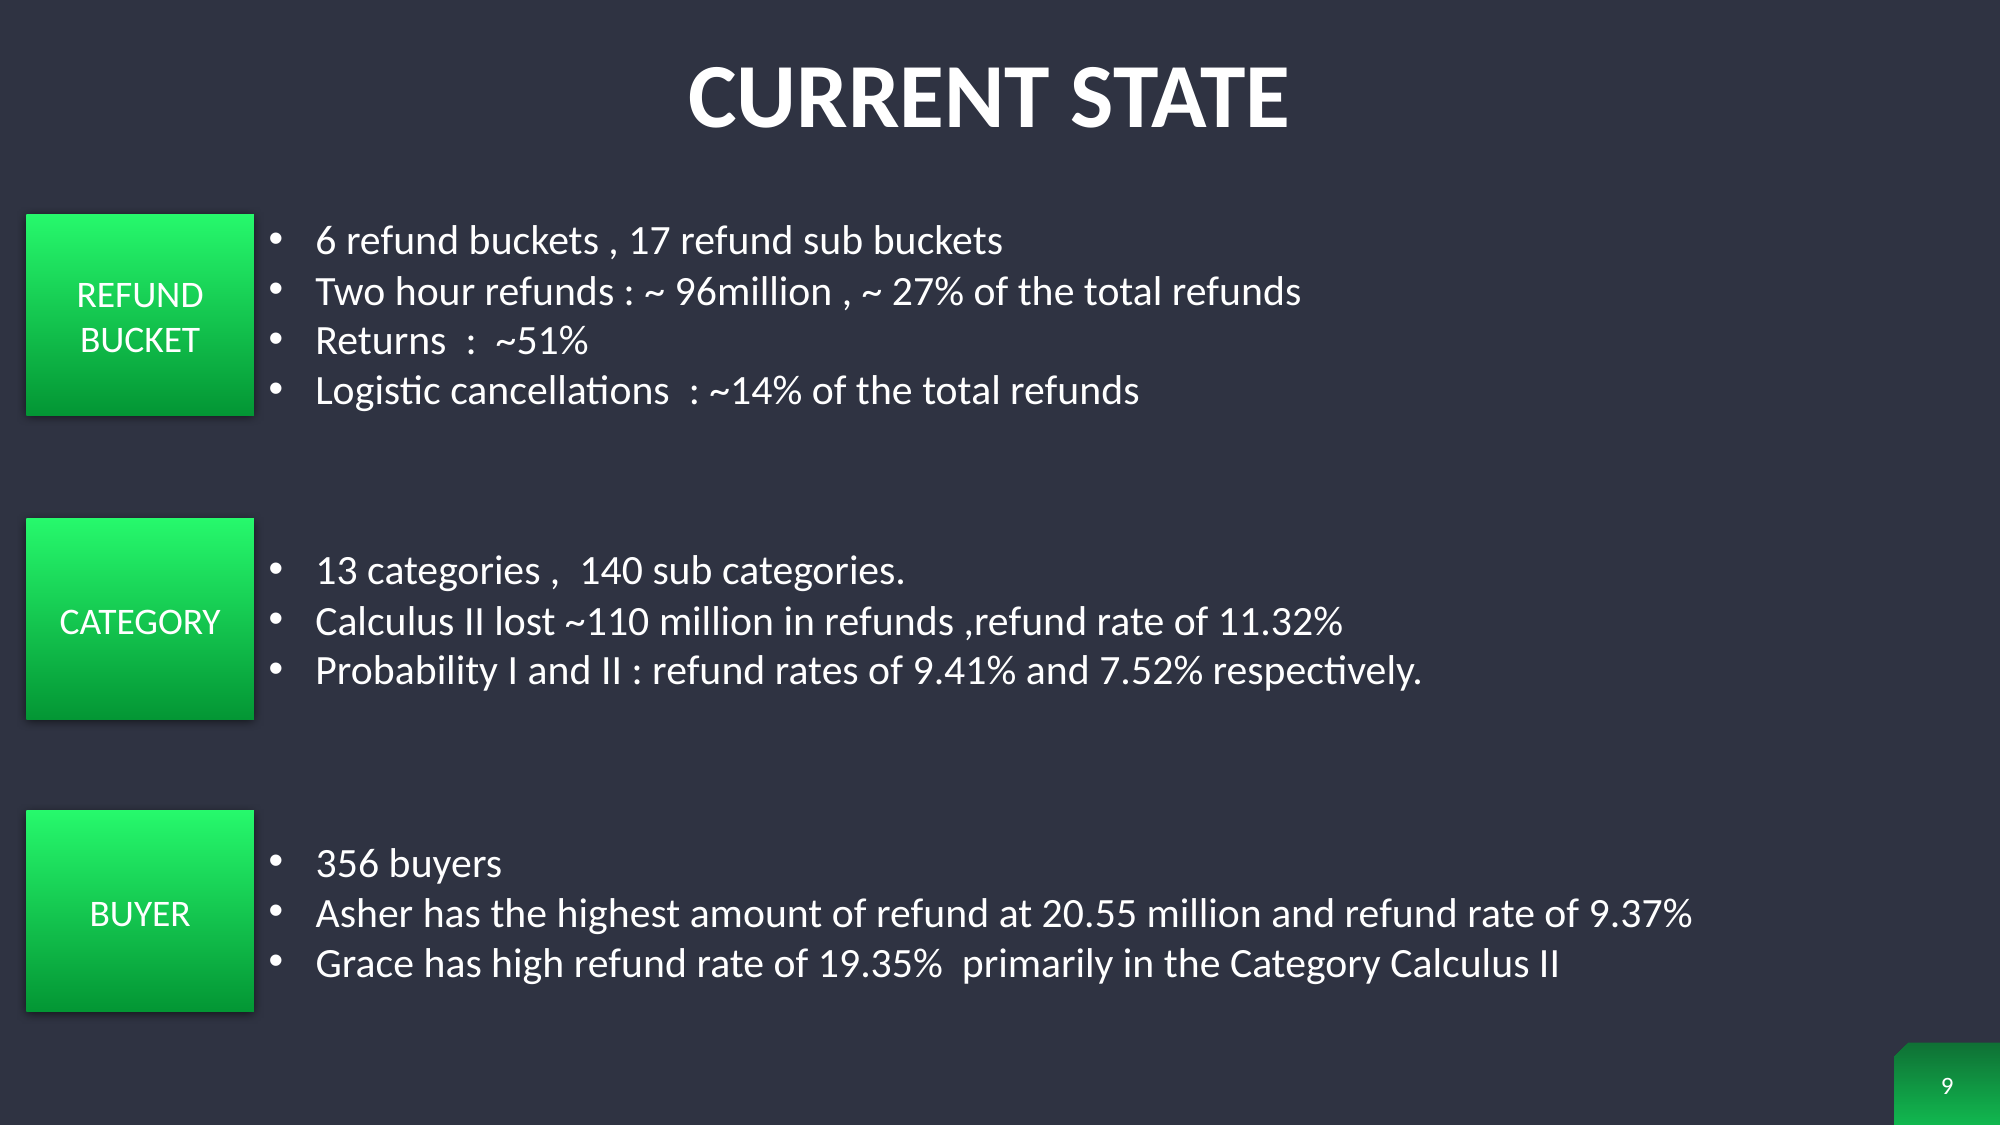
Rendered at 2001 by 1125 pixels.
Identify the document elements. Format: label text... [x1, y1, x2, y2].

slide_number 9 [1894, 1050, 2000, 1118]
text_box BUYER [26, 810, 254, 1012]
text_box 13 categories , 140 sub categories. Calculus II lost ~110 million in refunds ,refund rate of 11.32% Probability I and II : refund rates of 9.41% and 7.52% respectively. [253, 535, 1570, 701]
text_box REFUND BUCKET [26, 214, 253, 416]
title CURRENT STATE [97, 0, 1903, 195]
text_box 356 buyers Asher has the highest amount of refund at 20.55 million and refund rate of 9.37% Grace has high refund rate of 19.35% primarily in the Category Calculus II [253, 828, 1725, 1043]
text_box 6 refund buckets , 17 refund sub buckets Two hour refunds : ~ 96million , ~ 27% of the total refunds Returns : ~51% Logistic cancellations : ~14% of the total refunds [253, 205, 1388, 421]
text_box CATEGORY [26, 518, 254, 720]
